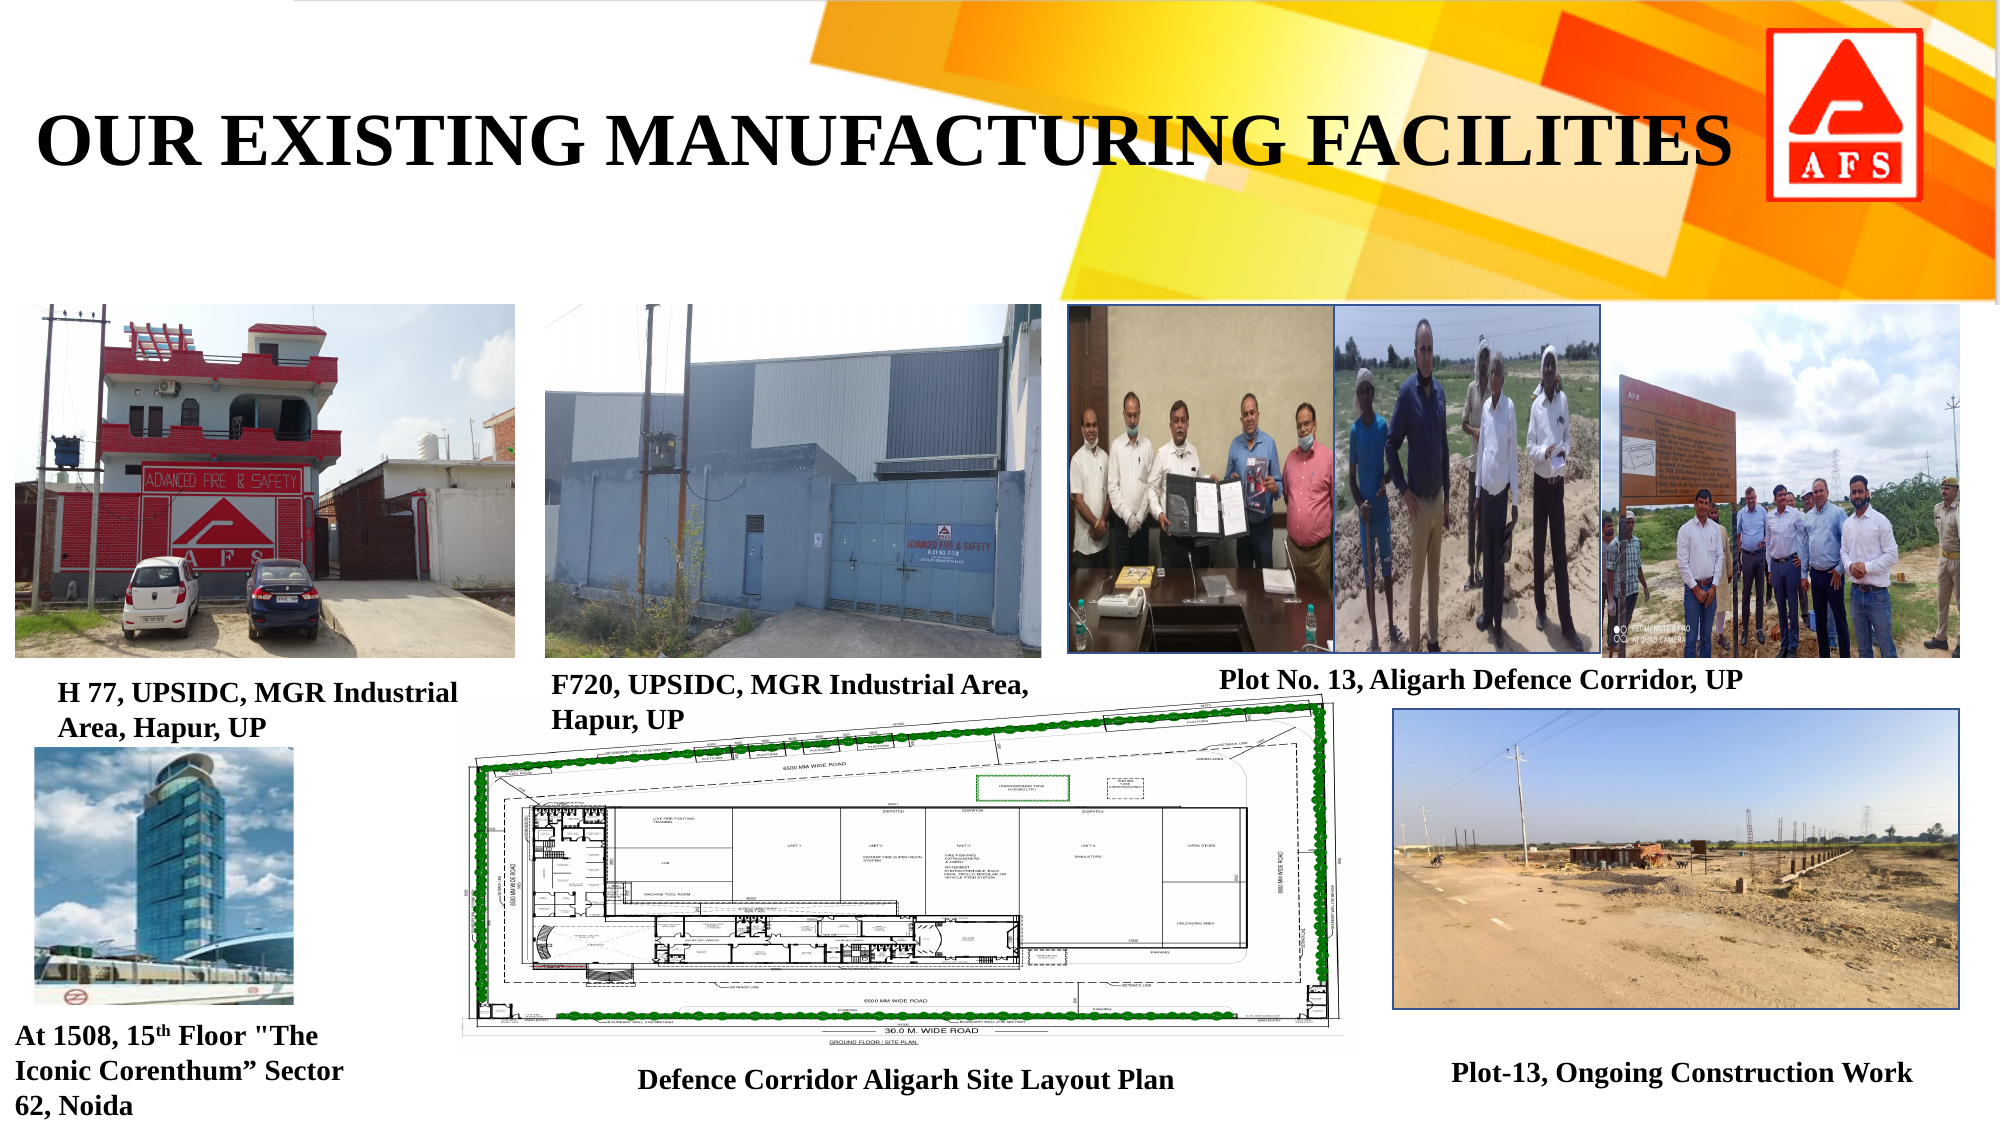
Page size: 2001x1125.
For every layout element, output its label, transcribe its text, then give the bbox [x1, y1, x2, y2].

text_box [33, 751, 295, 1006]
text_box At 1508, 15th Floor "The Iconic Corenthum” Sector 62, Noida [0, 1008, 395, 1125]
picture [455, 691, 1356, 1058]
text_box Our EXISTING Manufacturing Facilities [15, 119, 1781, 202]
text_box Plot No. 13, Aligarh Defence Corridor, UP [1176, 652, 1914, 703]
picture [541, 304, 1042, 658]
text_box Plot-13, Ongoing Construction Work [1408, 1045, 1961, 1096]
text_box [1392, 708, 1960, 1010]
text_box [1333, 304, 1601, 652]
text_box [292, 0, 2000, 306]
text_box [1765, 28, 1925, 202]
text_box [14, 304, 516, 658]
picture [1602, 304, 1960, 658]
text_box F720, UPSIDC, MGR Industrial Area, Hapur, UP [508, 658, 1051, 691]
text_box H 77, UPSIDC, MGR Industrial Area, Hapur, UP [15, 666, 508, 751]
text_box Defence Corridor Aligarh Site Layout Plan [595, 1058, 1332, 1104]
text_box [1067, 304, 1333, 654]
